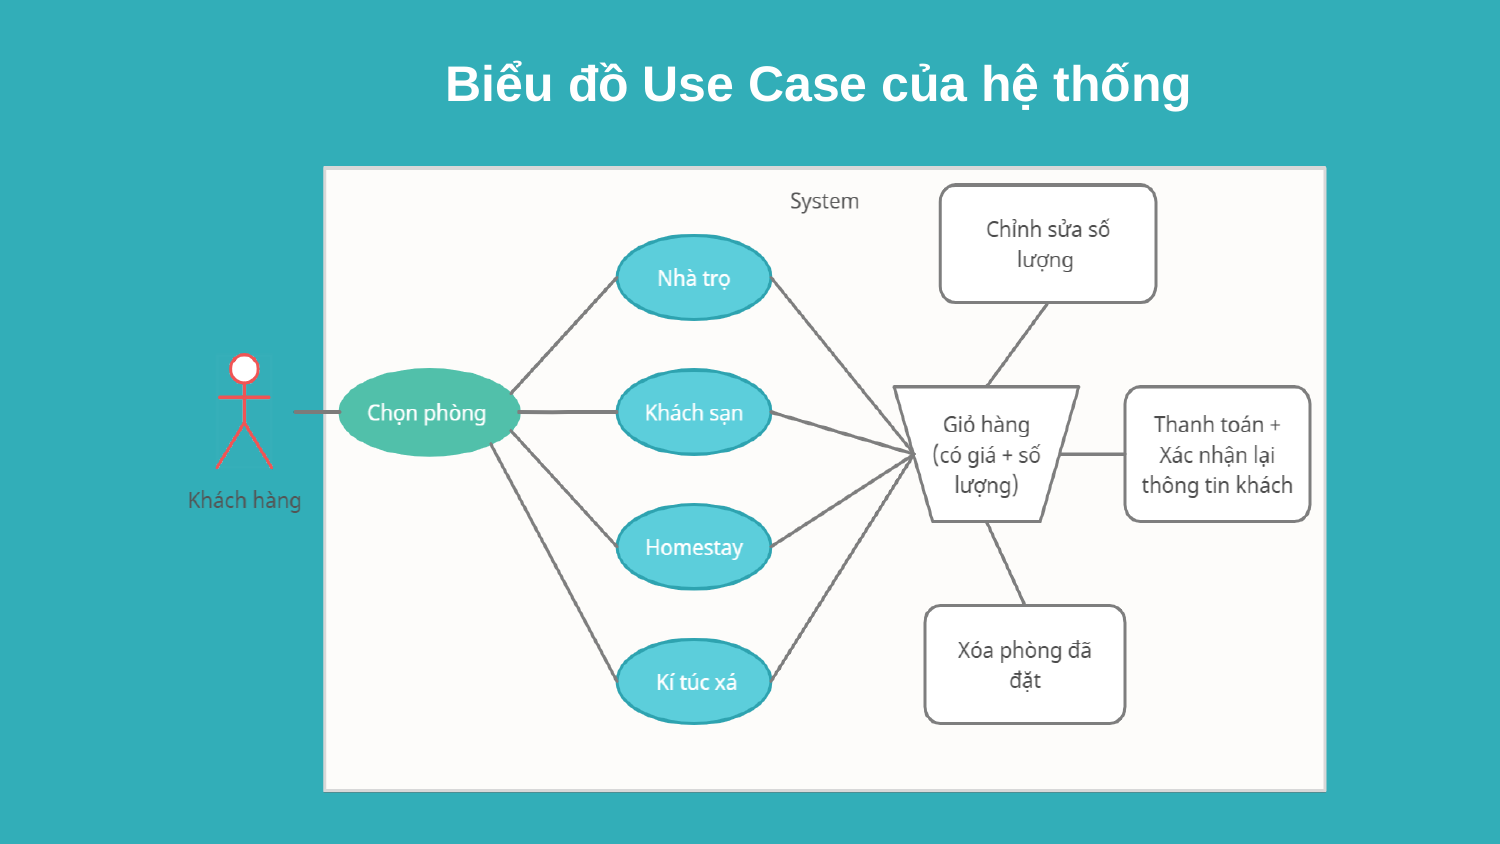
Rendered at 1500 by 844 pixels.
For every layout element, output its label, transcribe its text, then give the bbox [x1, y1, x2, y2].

picture [156, 134, 1356, 824]
text_box Biểu đồ Use Case của hệ thống [430, 43, 1282, 119]
